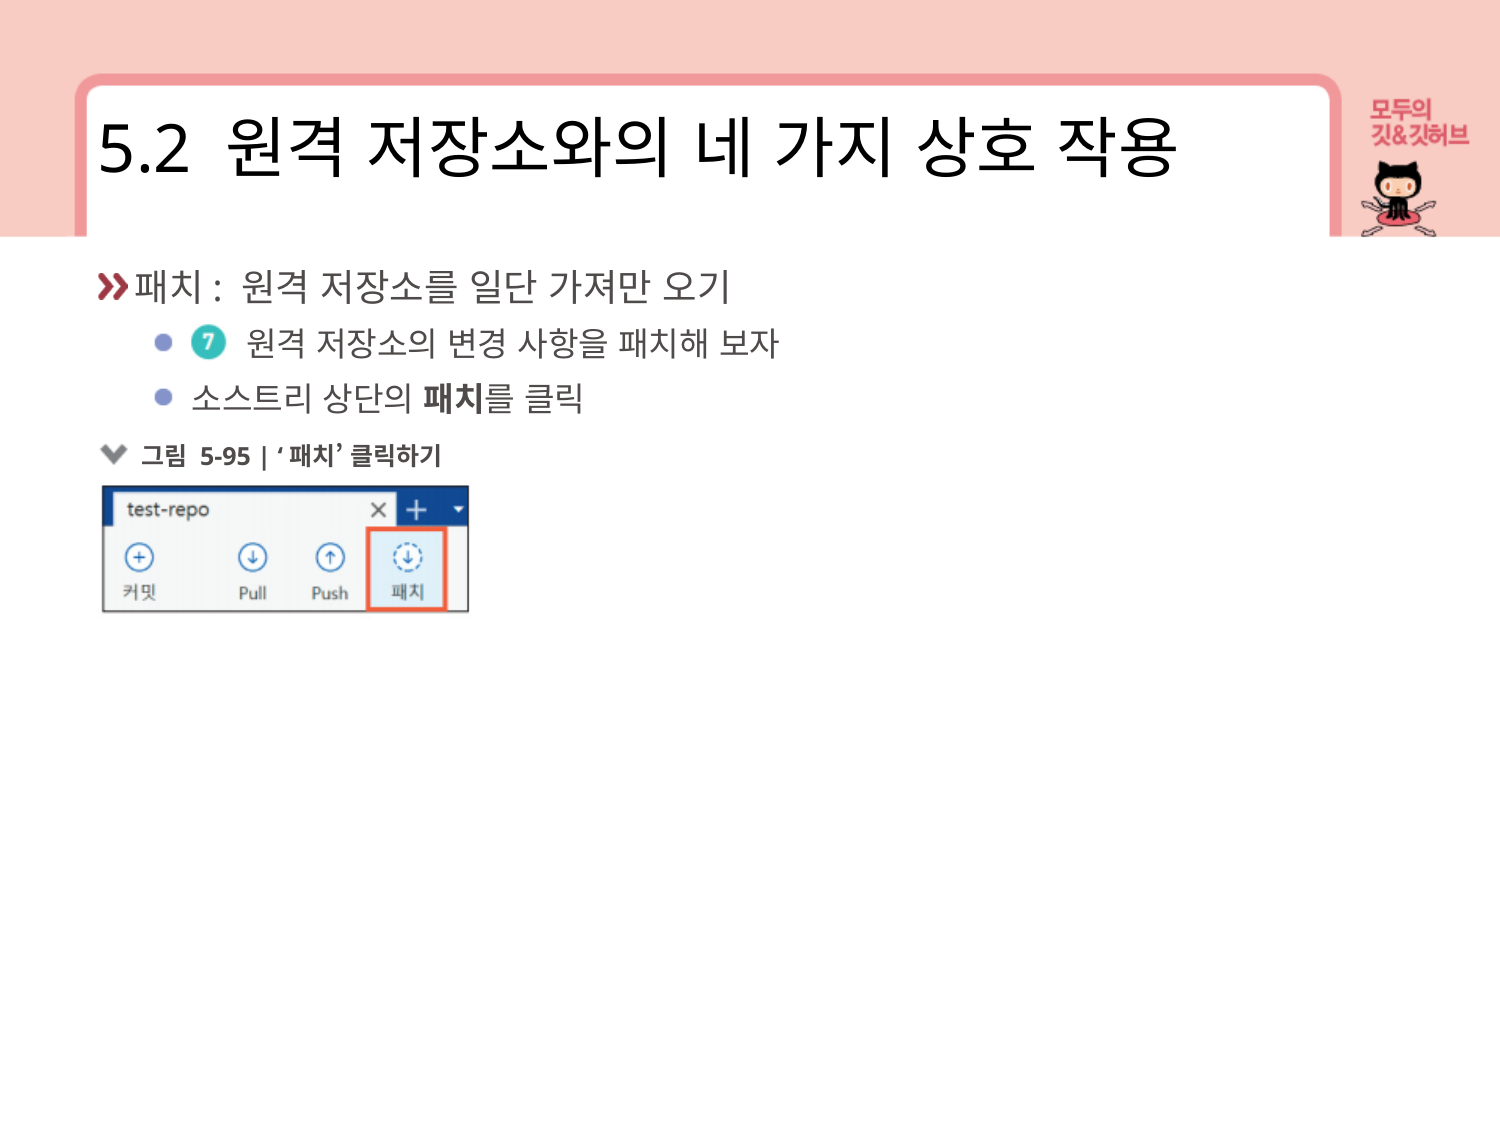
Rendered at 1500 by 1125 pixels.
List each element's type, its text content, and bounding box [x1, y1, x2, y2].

text_box 5.2 원격 저장소와의 네 가지 상호 작용 [82, 61, 1413, 193]
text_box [97, 429, 1374, 476]
text_box 패치: 원격 저장소를 일단 가져만 오기 원격 저장소의 변경 사항을 패치해 보자 소스트리 상단의 패치를 클릭 [82, 252, 1413, 1067]
picture [0, 0, 1500, 1125]
